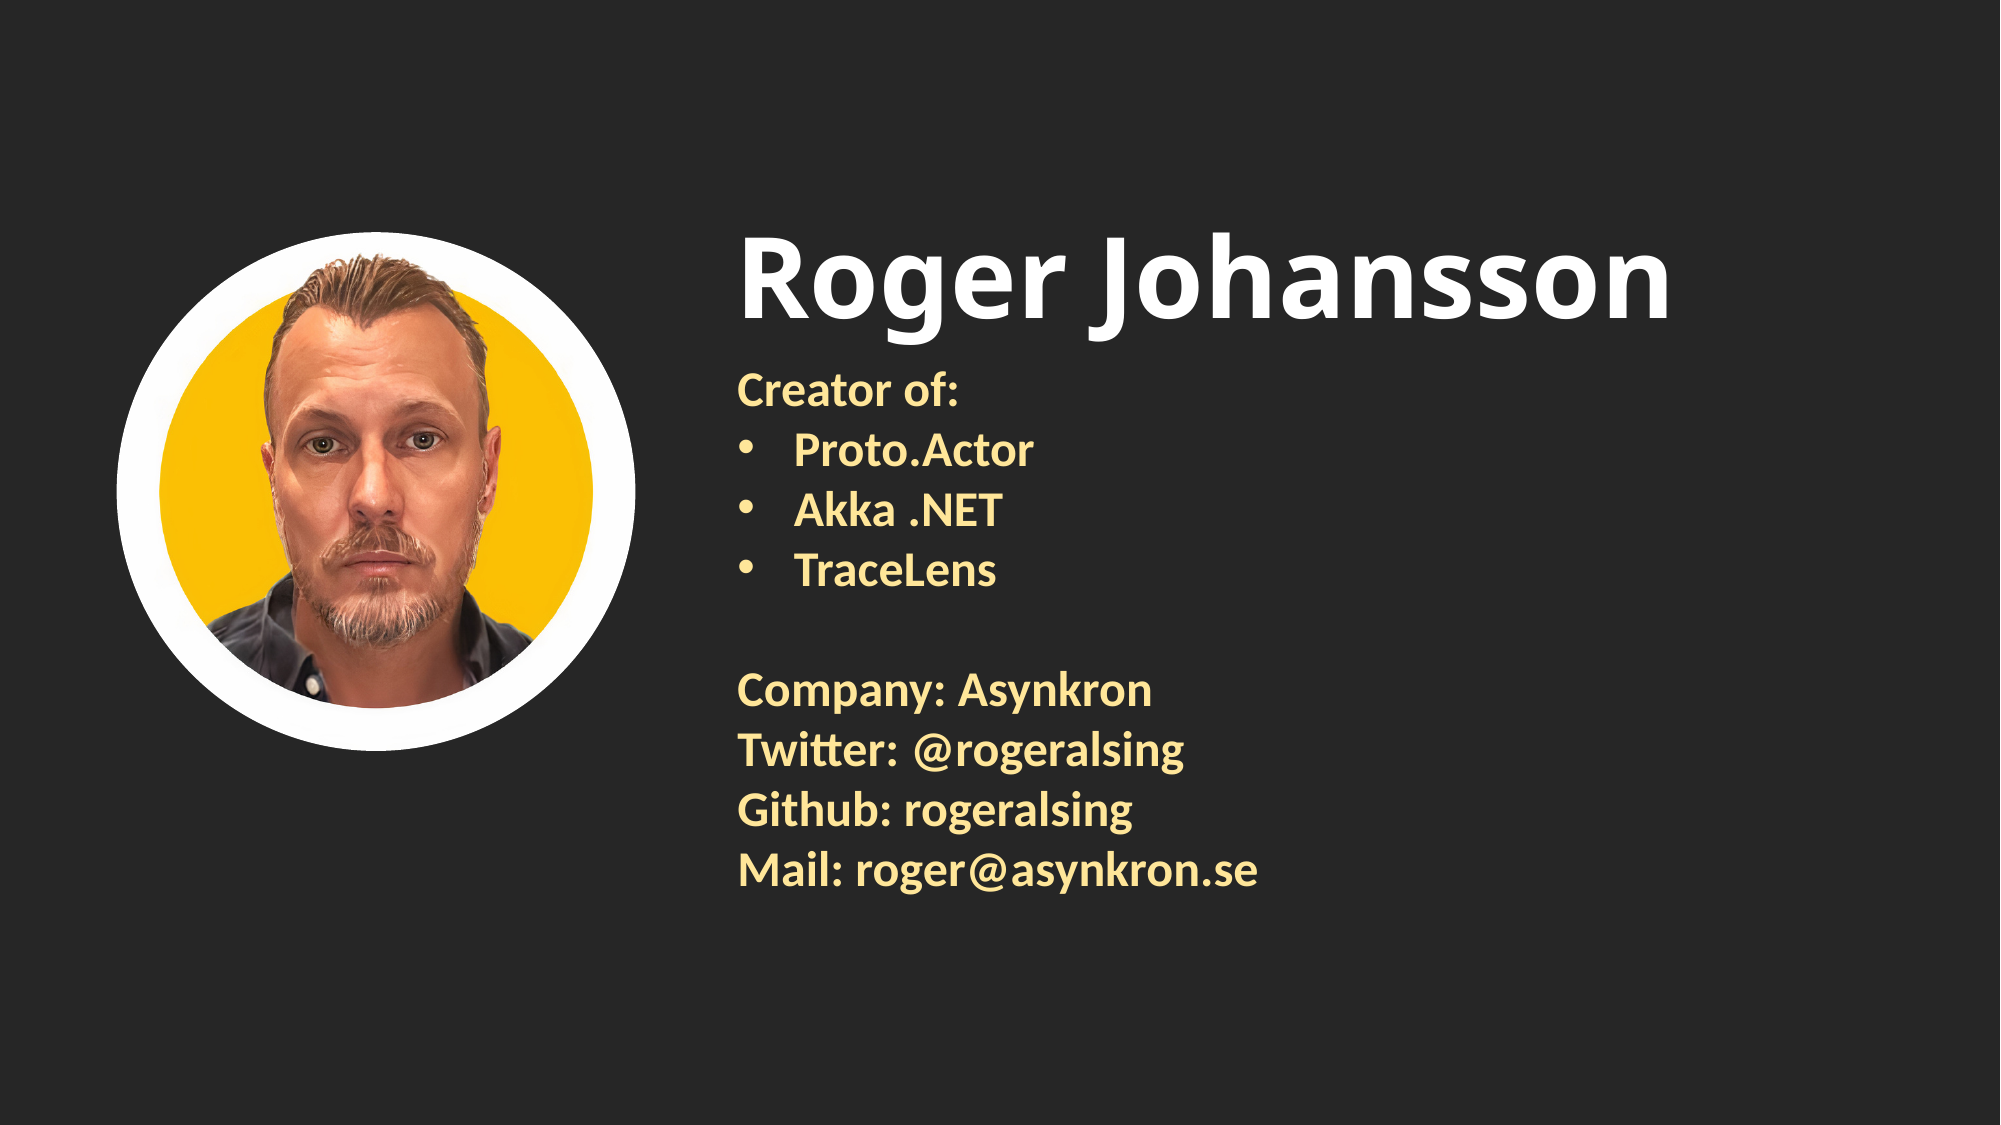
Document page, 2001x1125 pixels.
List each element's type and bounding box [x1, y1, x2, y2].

text_box [720, 193, 1953, 910]
picture [116, 232, 636, 751]
